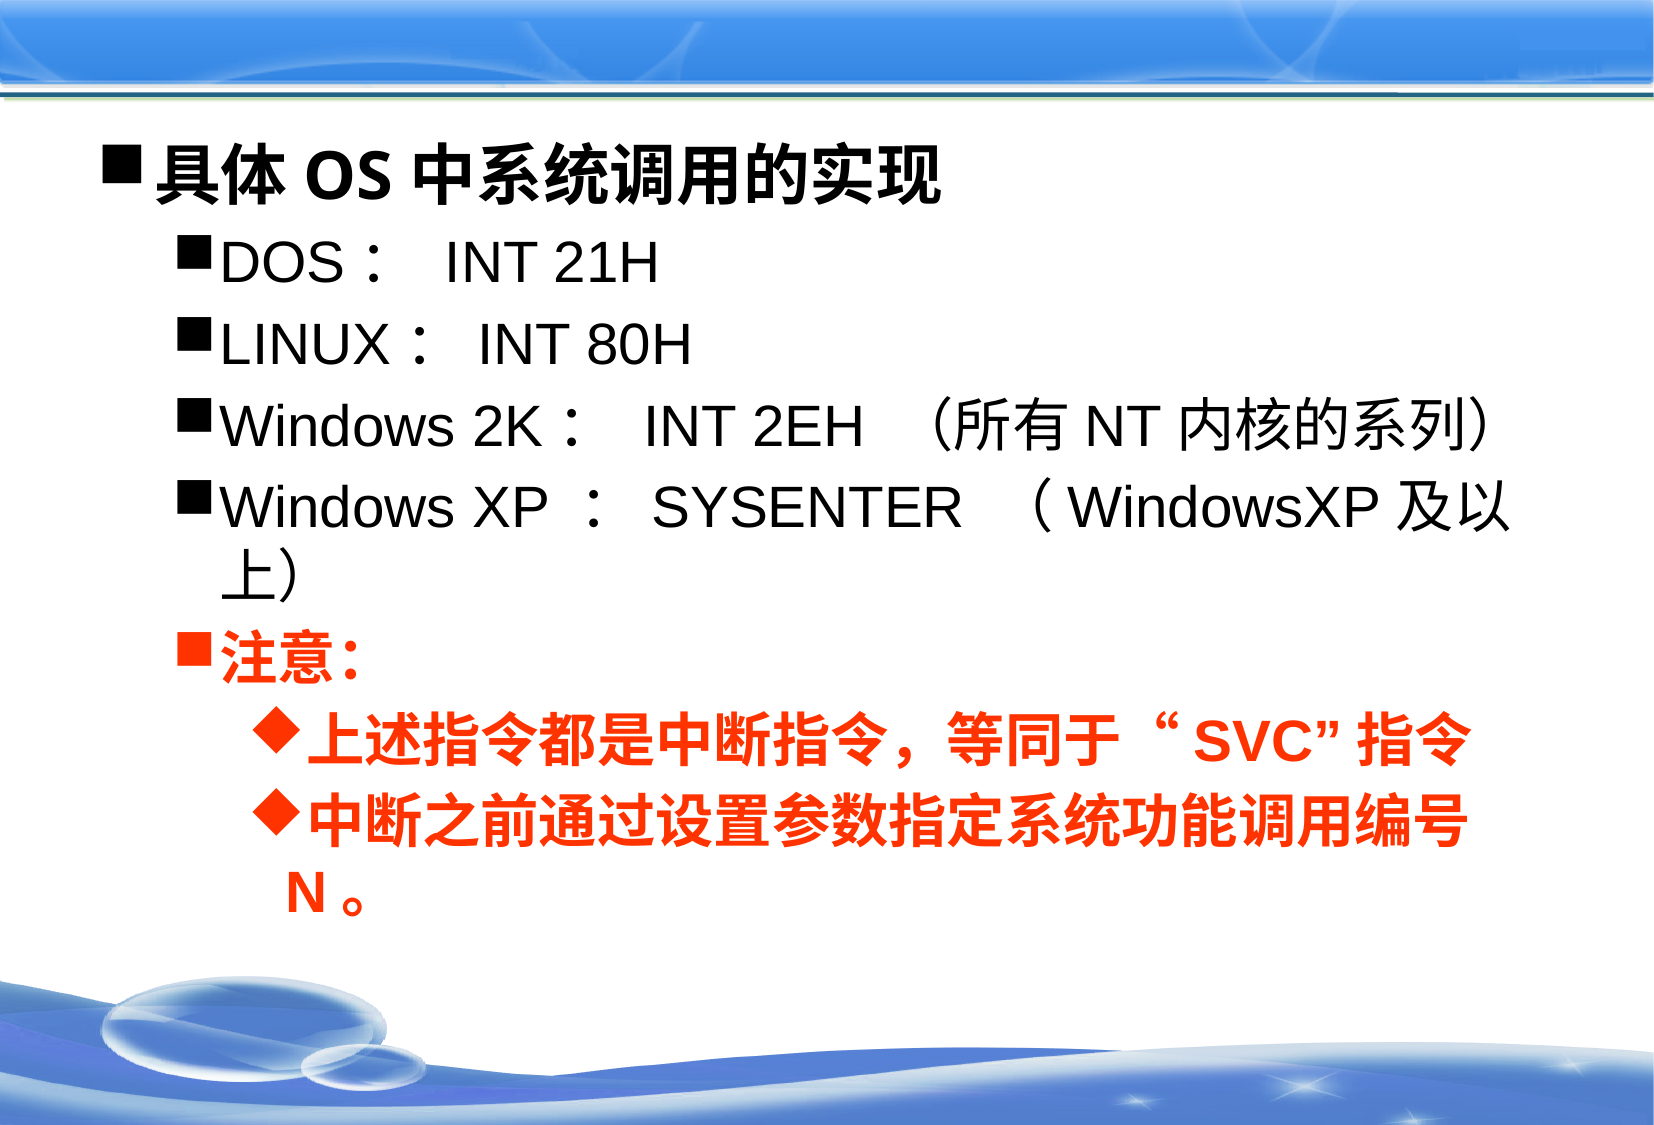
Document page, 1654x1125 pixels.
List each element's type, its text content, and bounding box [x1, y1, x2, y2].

list 具体OS中系统调用的实现 DOS： INT 21H LINUX：INT 80H Windows 2K： INT 2EH （所有NT内核的系列） Windows XP ：SYSENTER （WindowsXP及以上） 注意： 上述指令都是中断指令，等同于“SVC”指令 中断之前通过设置参数指定系统功能调用编号N。 [82, 125, 1572, 1006]
picture [0, 976, 1654, 1125]
picture [0, 0, 1654, 88]
